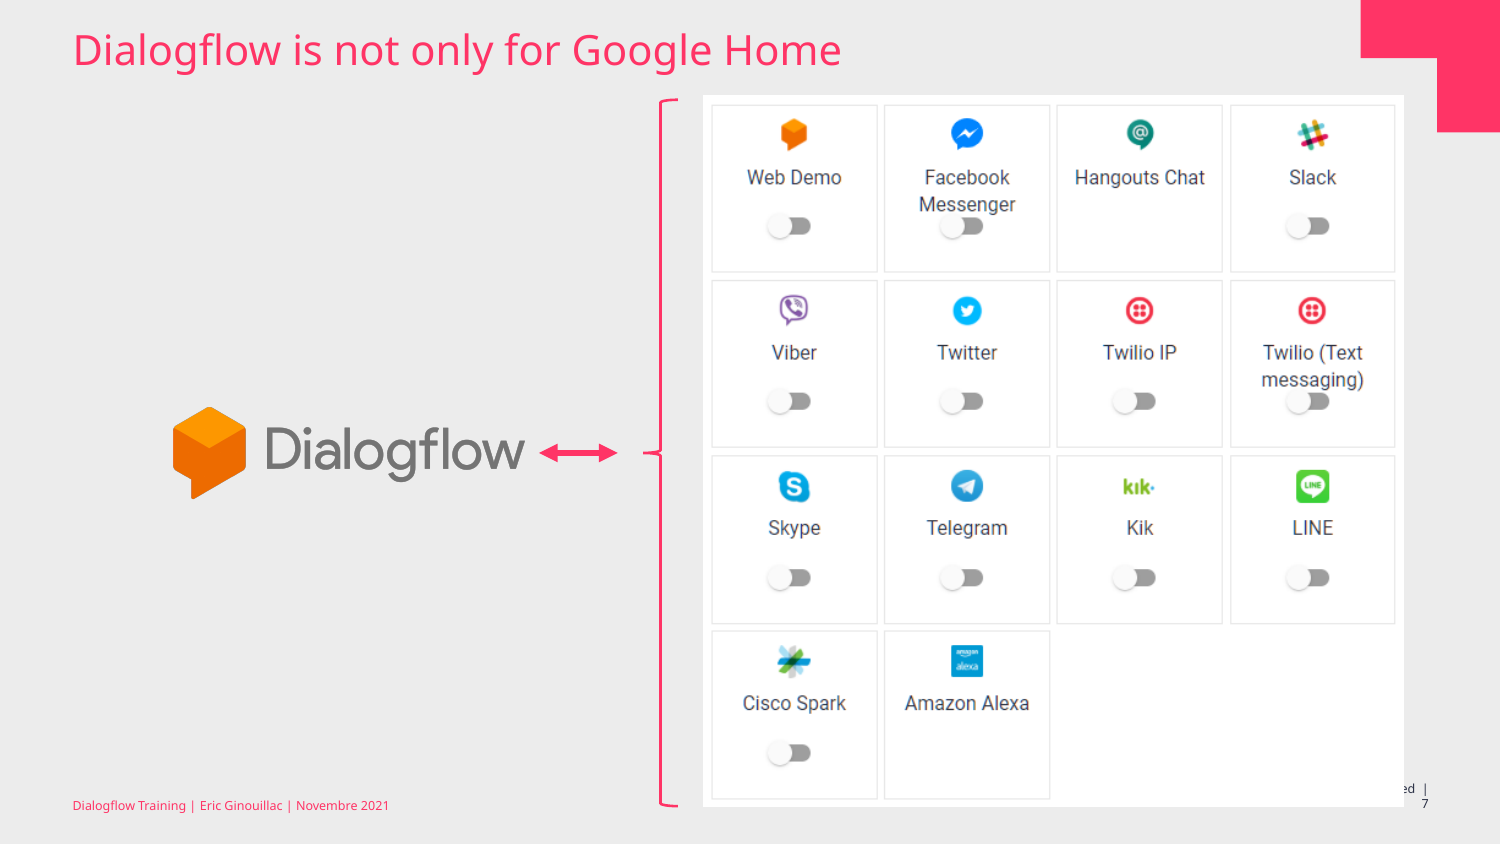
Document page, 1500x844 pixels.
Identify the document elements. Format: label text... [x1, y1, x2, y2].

picture [703, 95, 1404, 807]
title Dialogflow is not only for Google Home [1, 0, 1146, 133]
picture [172, 406, 526, 500]
text_box [643, 99, 678, 807]
